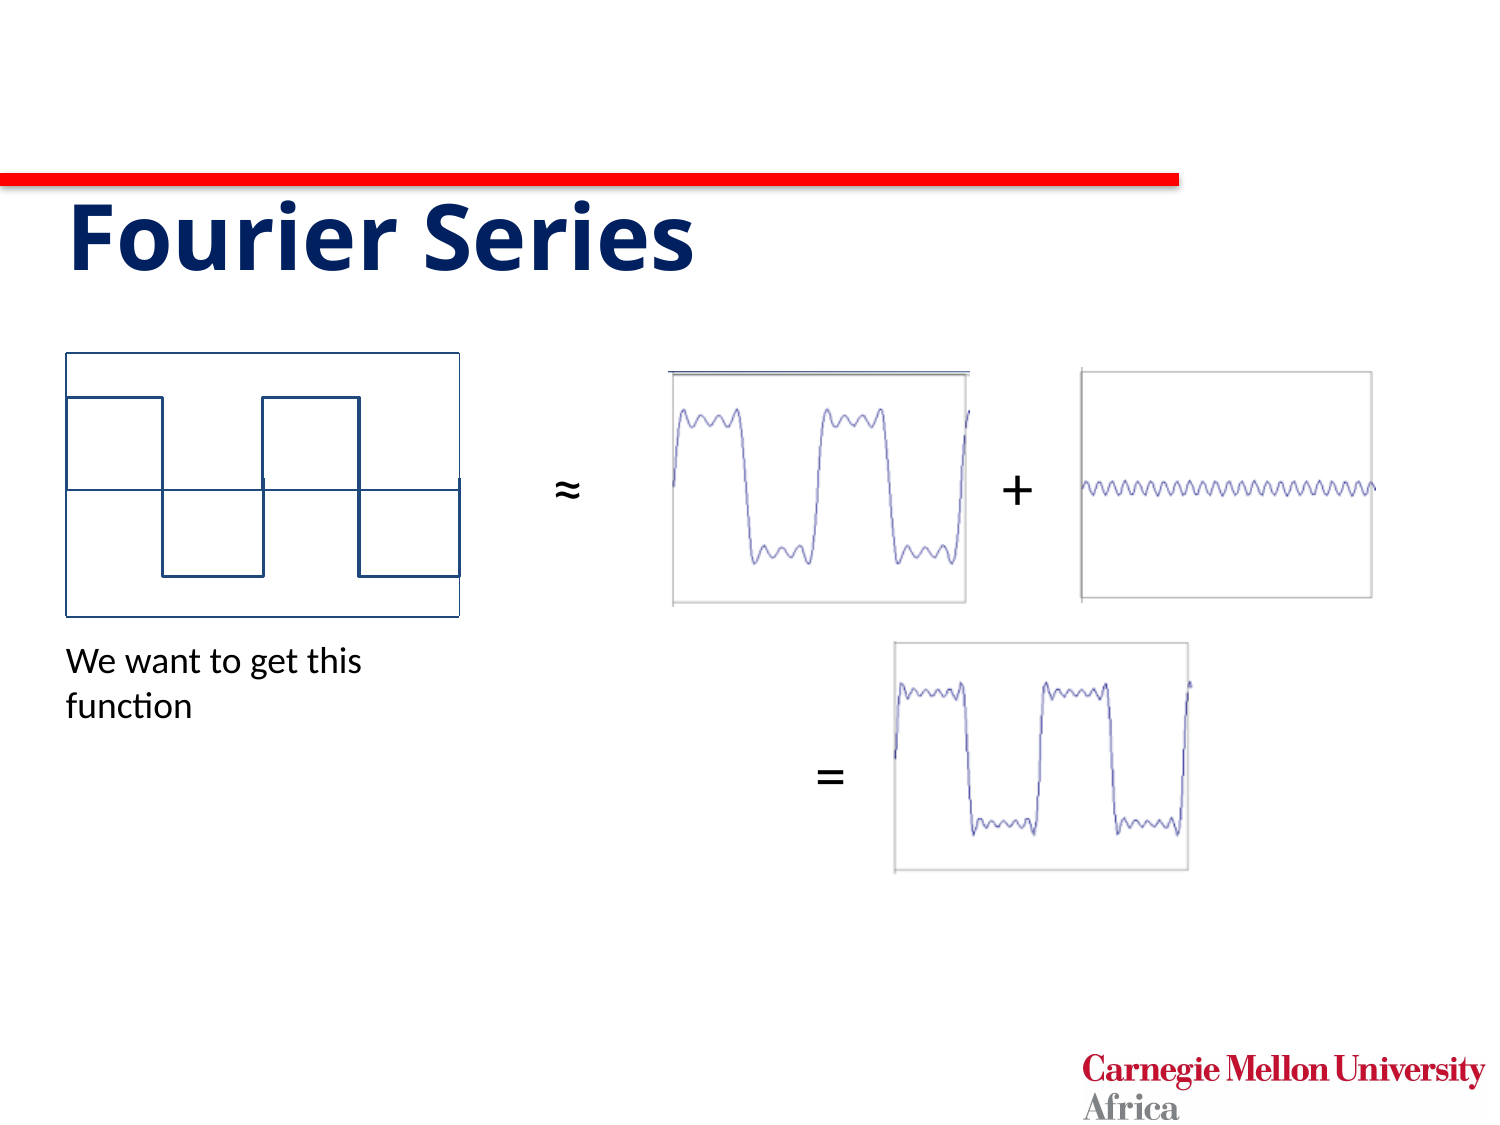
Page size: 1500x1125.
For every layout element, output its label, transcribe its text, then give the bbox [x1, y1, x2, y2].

picture [892, 641, 1195, 878]
picture [1083, 1054, 1486, 1120]
text_box + [987, 432, 1052, 511]
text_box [65, 352, 460, 618]
text_box ≈ [537, 433, 637, 551]
text_box We want to get this function [50, 621, 465, 699]
title Fourier Series [51, 163, 1449, 258]
picture [1077, 366, 1376, 604]
picture [668, 370, 970, 608]
text_box = [800, 720, 865, 798]
